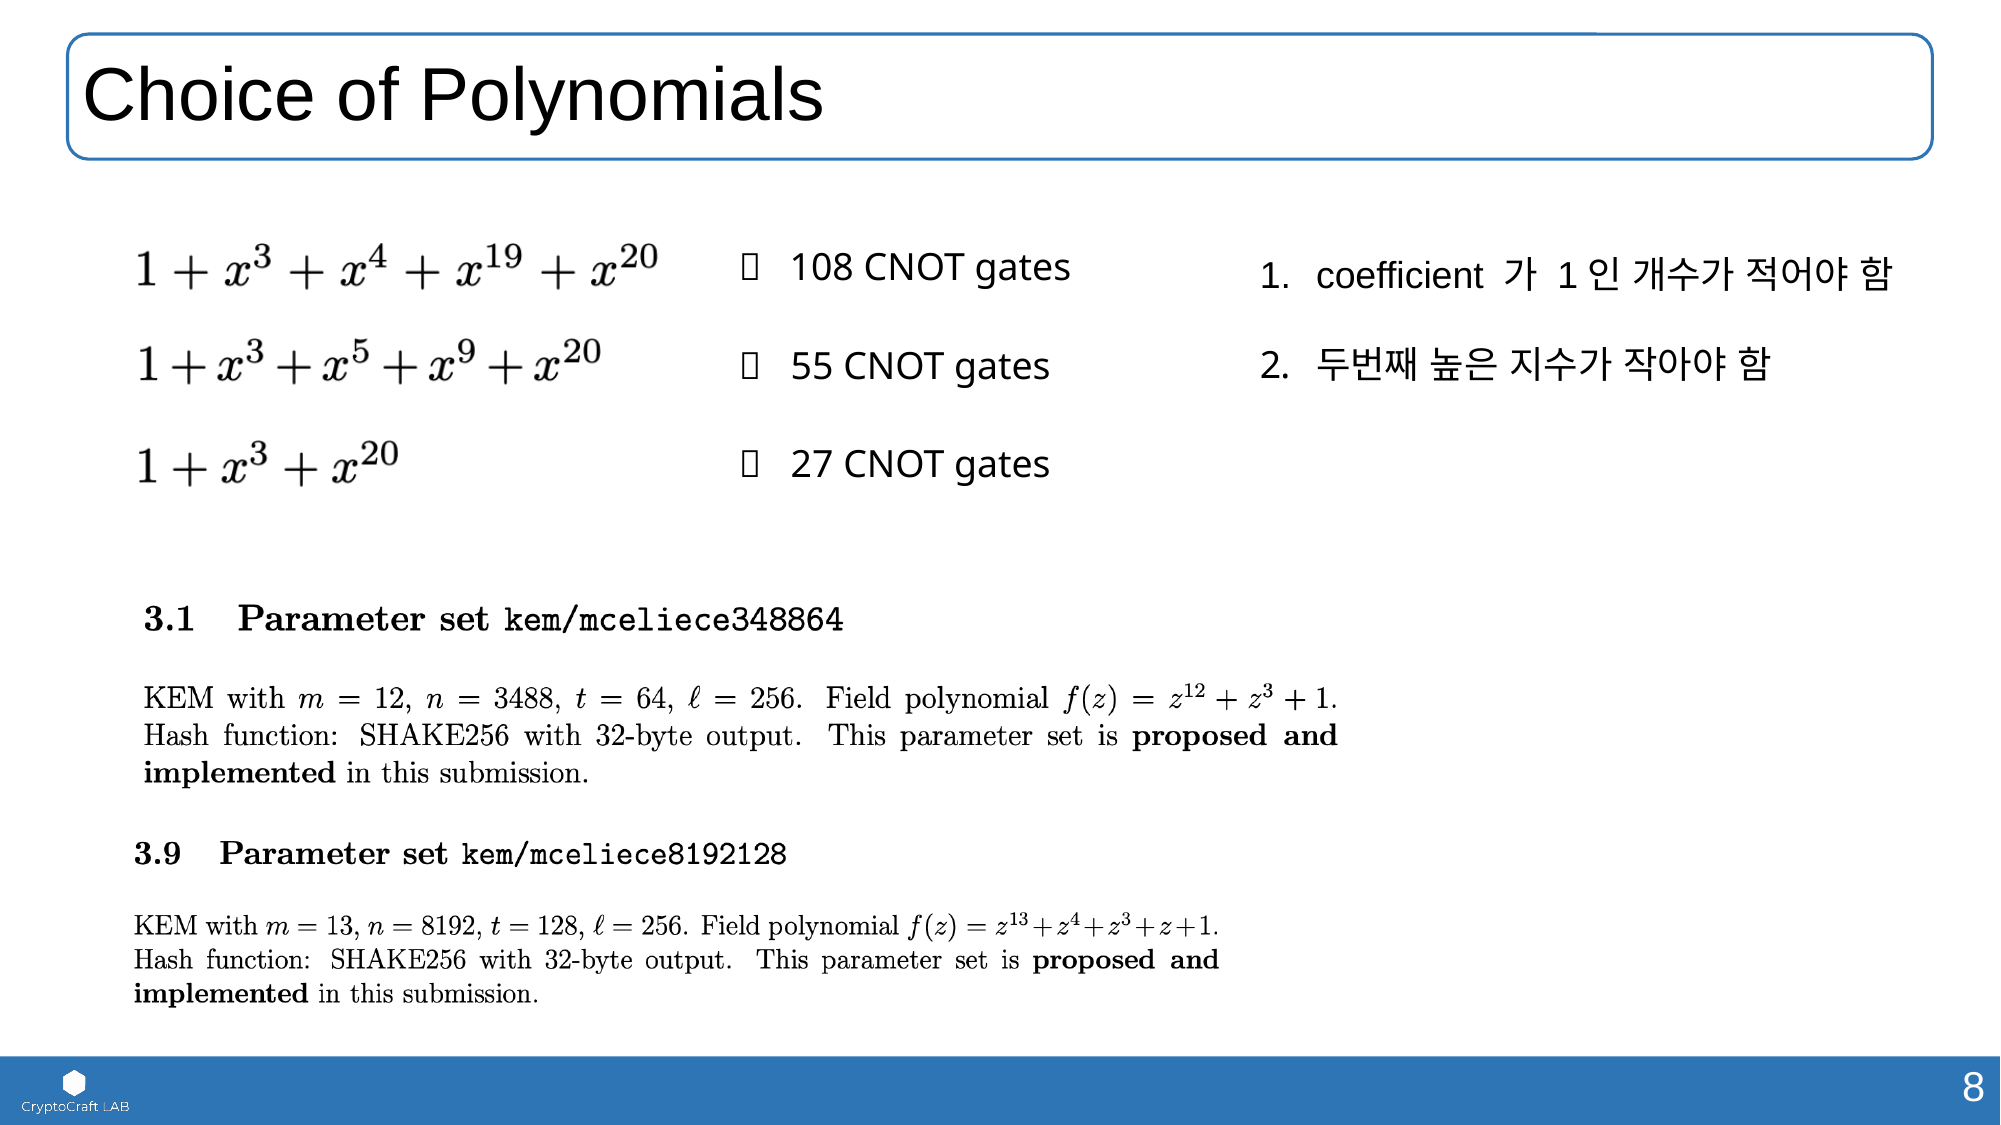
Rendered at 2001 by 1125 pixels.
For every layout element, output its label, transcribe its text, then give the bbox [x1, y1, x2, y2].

picture [130, 242, 663, 297]
title Choice of Polynomials [67, 34, 1933, 160]
text_box 108 CNOT gates [787, 235, 1096, 296]
picture [130, 334, 604, 398]
picture [130, 435, 402, 494]
picture [121, 828, 1228, 1017]
text_box  [724, 433, 787, 493]
picture [121, 592, 1353, 800]
text_box coefficient 가 1인 개수가 적어야 함 두번째 높은 지수가 작아야 함 [1245, 243, 1910, 394]
text_box  [724, 334, 787, 395]
text_box  [724, 235, 787, 296]
text_box 27 CNOT gates [787, 433, 1076, 493]
text_box 55 CNOT gates [787, 334, 1076, 395]
picture [13, 1061, 138, 1123]
